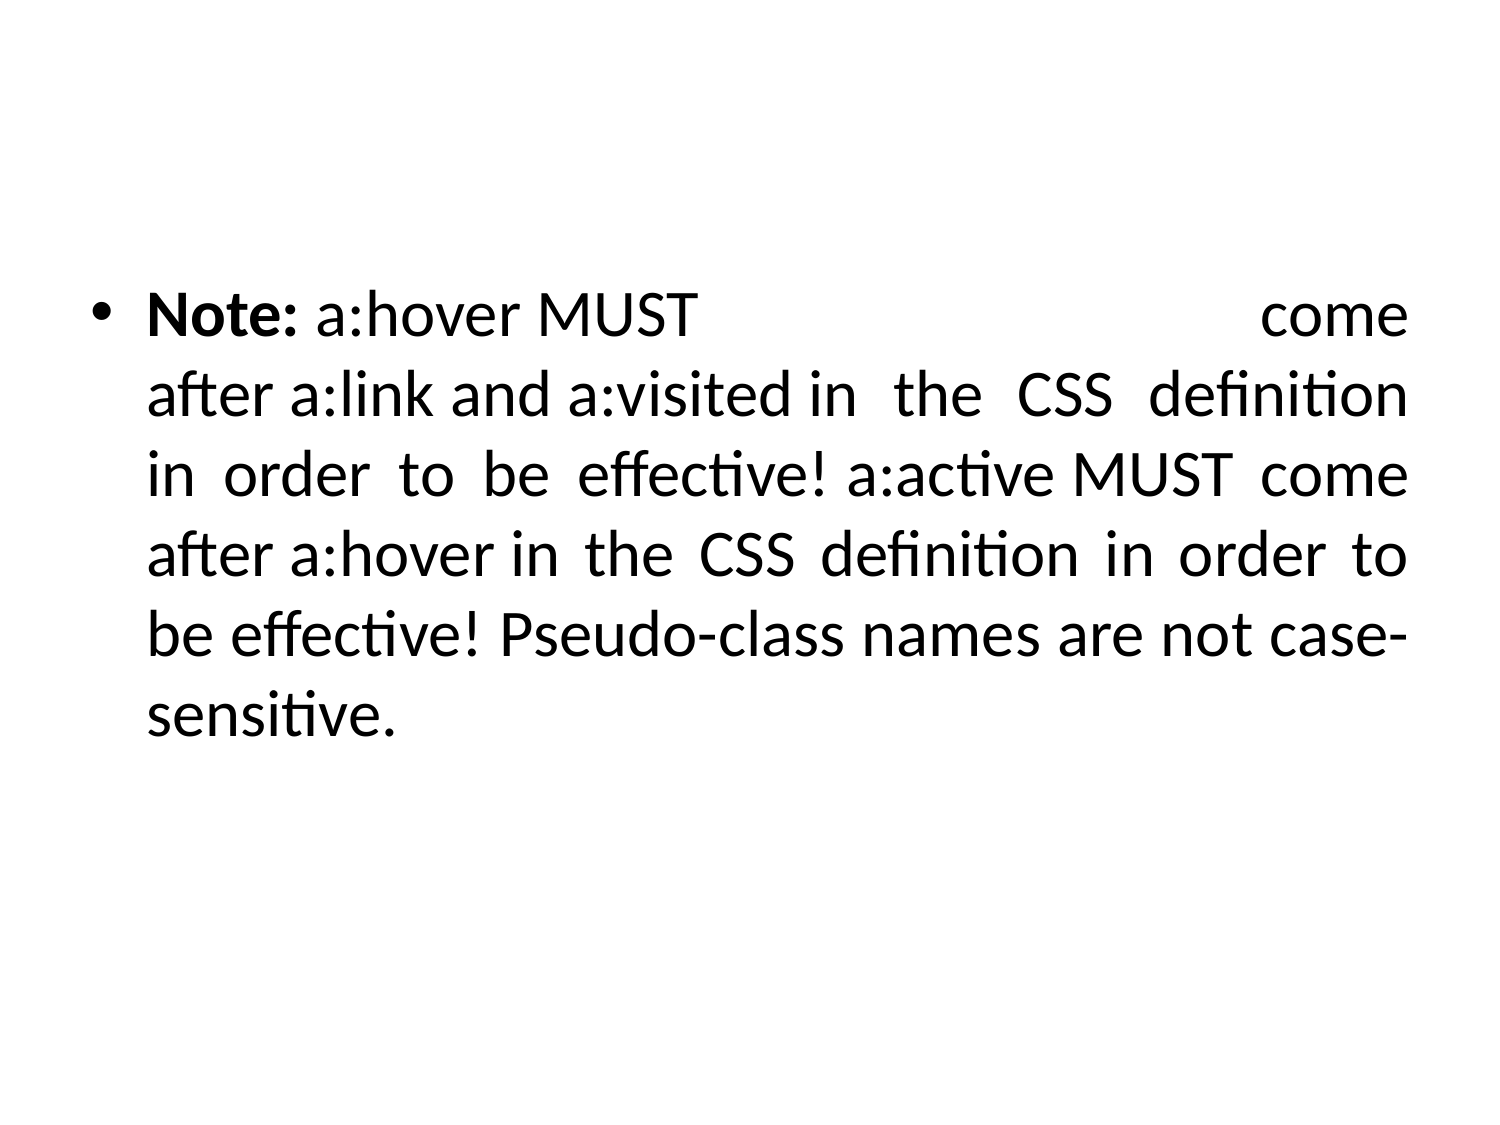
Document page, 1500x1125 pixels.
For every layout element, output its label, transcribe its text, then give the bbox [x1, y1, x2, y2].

list Note: a:hover MUST come after a:link and a:visited in the CSS definition in order to be effective! a:active MUST come after a:hover in the CSS definition in order to be effective! Pseudo-class names are not case-sensitive. [75, 262, 1425, 1005]
